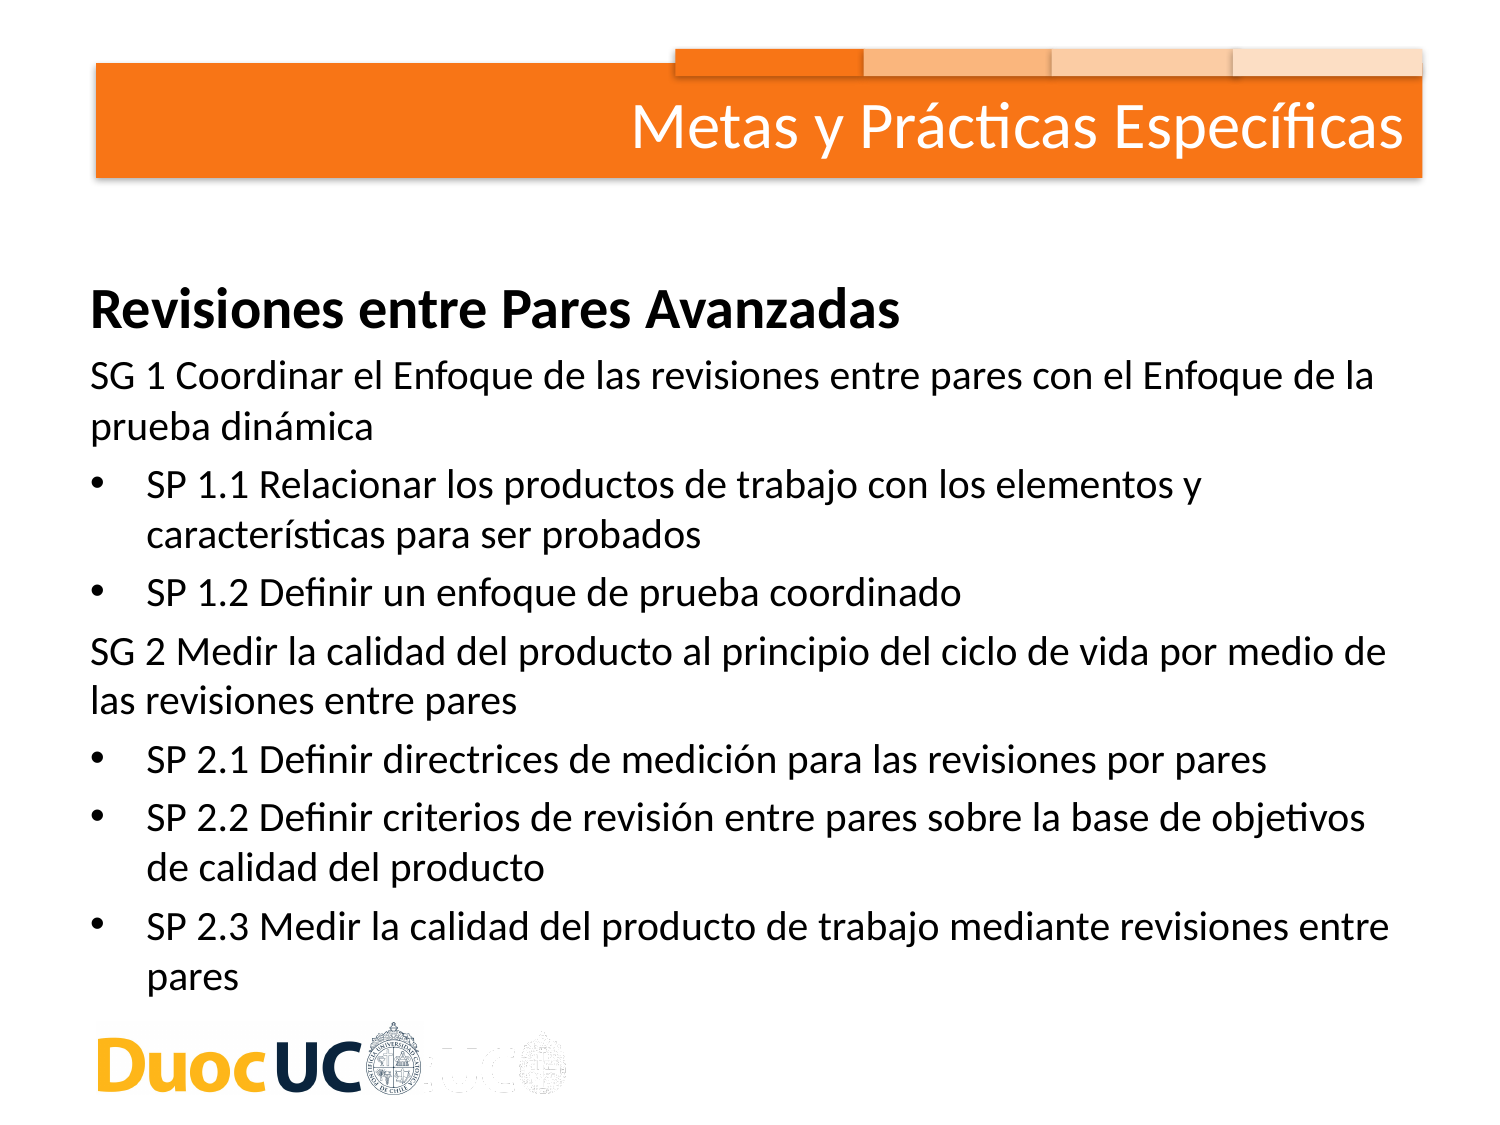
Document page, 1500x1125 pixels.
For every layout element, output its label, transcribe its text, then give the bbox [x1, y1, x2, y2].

text_box Metas y Prácticas Específicas [615, 74, 1421, 170]
picture [96, 1021, 566, 1095]
list Revisiones entre Pares Avanzadas SG 1 Coordinar el Enfoque de las revisiones entre pares con el Enfoque de la prueba dinámica SP 1.1 Relacionar los productos de trabajo con los elementos y características para ser probados SP 1.2 Definir un enfoque de prueba coordinado SG 2 Medir la calidad del producto al principio del ciclo de vida por medio de las revisiones entre pares SP 2.1 Definir directrices de medición para las revisiones por pares SP 2.2 Definir criterios de revisión entre pares sobre la base de objetivos de calidad del producto SP 2.3 Medir la calidad del producto de trabajo mediante revisiones entre pares [75, 262, 1425, 1005]
